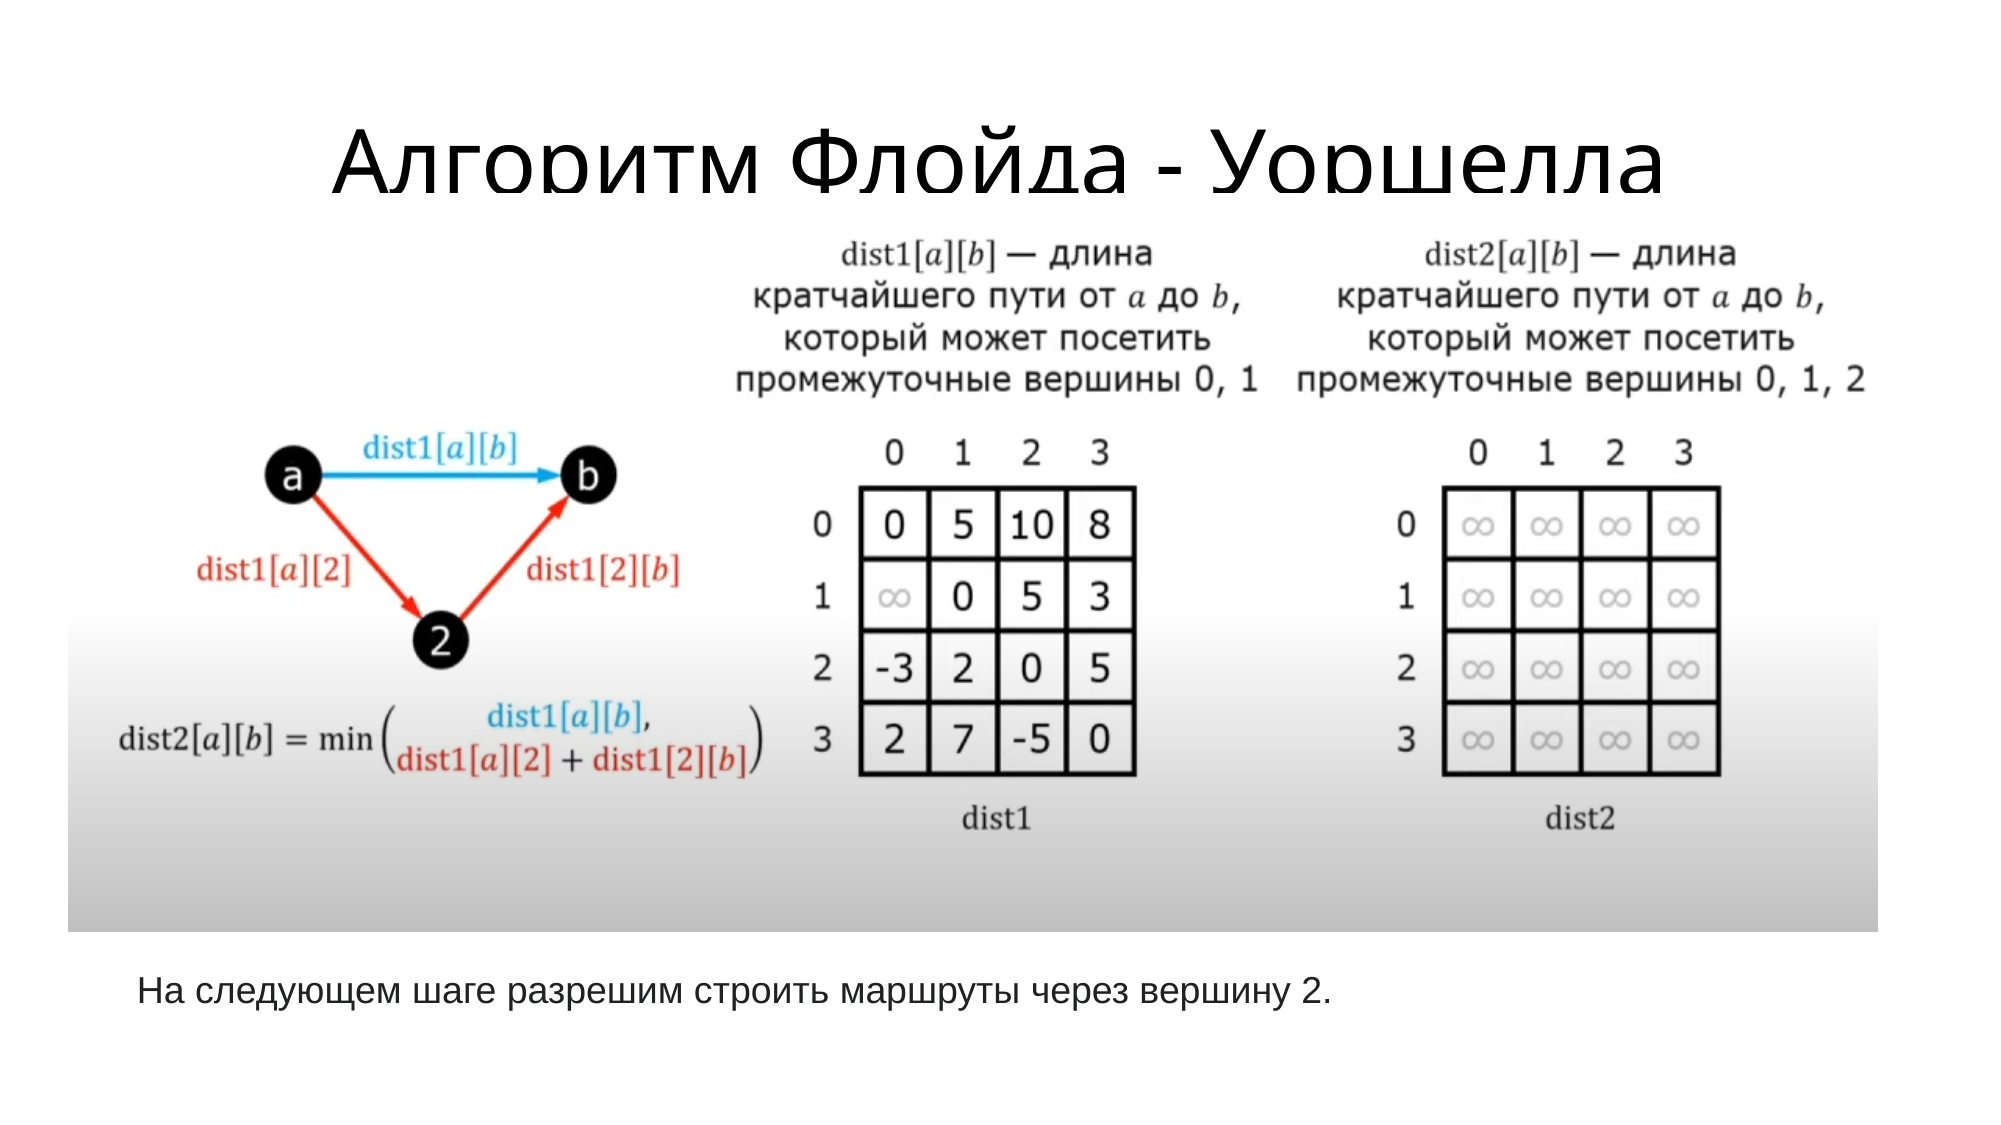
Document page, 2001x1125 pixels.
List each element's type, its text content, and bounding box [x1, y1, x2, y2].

text_box На следующем шаге разрешим строить маршруты через вершину 2. [122, 958, 1654, 1019]
title Алгоритм Флойда - Уоршелла [137, 59, 1863, 193]
picture [68, 193, 1878, 932]
